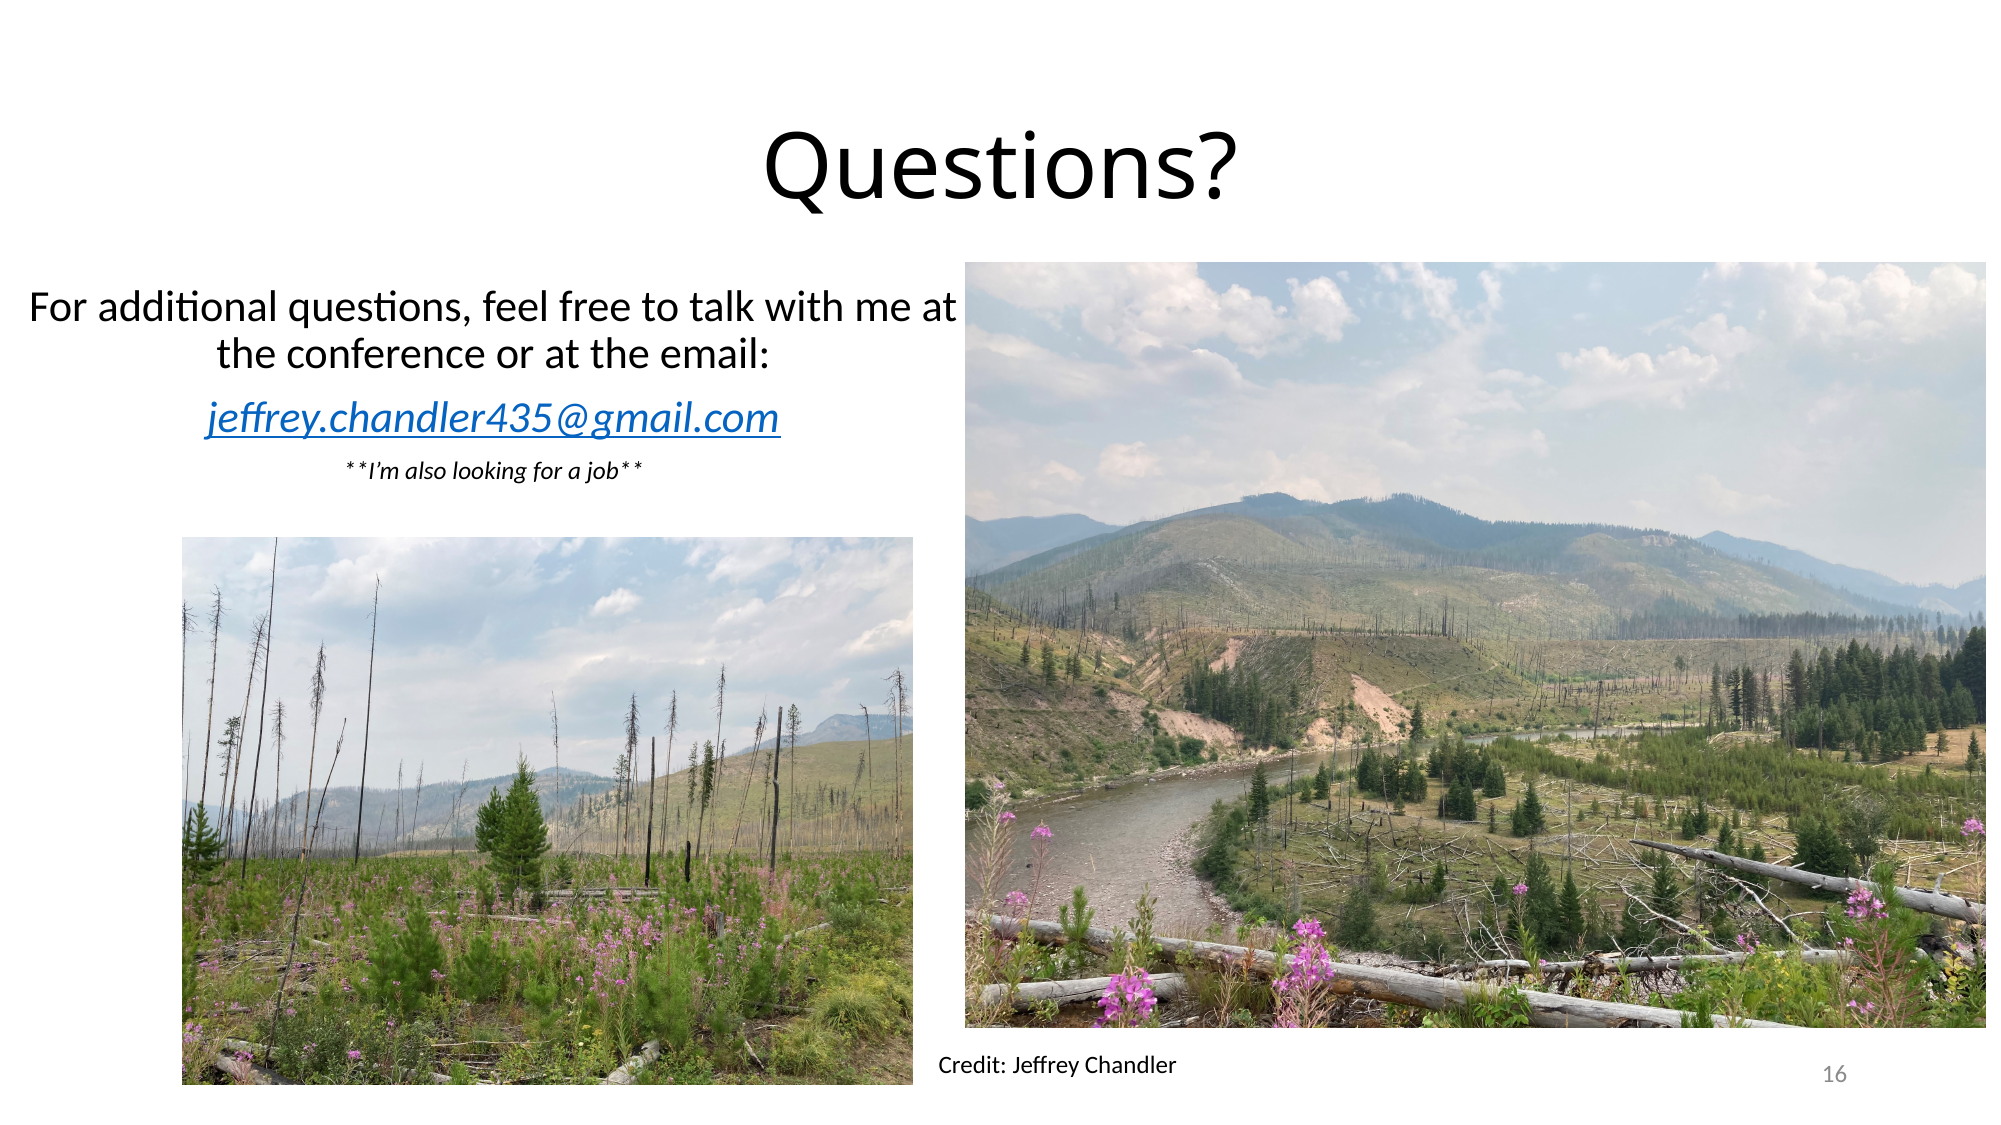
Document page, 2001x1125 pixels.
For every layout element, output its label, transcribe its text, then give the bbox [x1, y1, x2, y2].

slide_number 16 [1412, 1042, 1863, 1103]
title Questions? [137, 59, 1863, 275]
text_box Credit: Jeffrey Chandler [924, 1041, 1679, 1086]
picture [182, 537, 913, 1085]
picture [965, 262, 1986, 1028]
list For additional questions, feel free to talk with me at the conference or at the email: jeffrey.chandler435@gmail.com **I’m also looking for a job** [0, 275, 965, 493]
